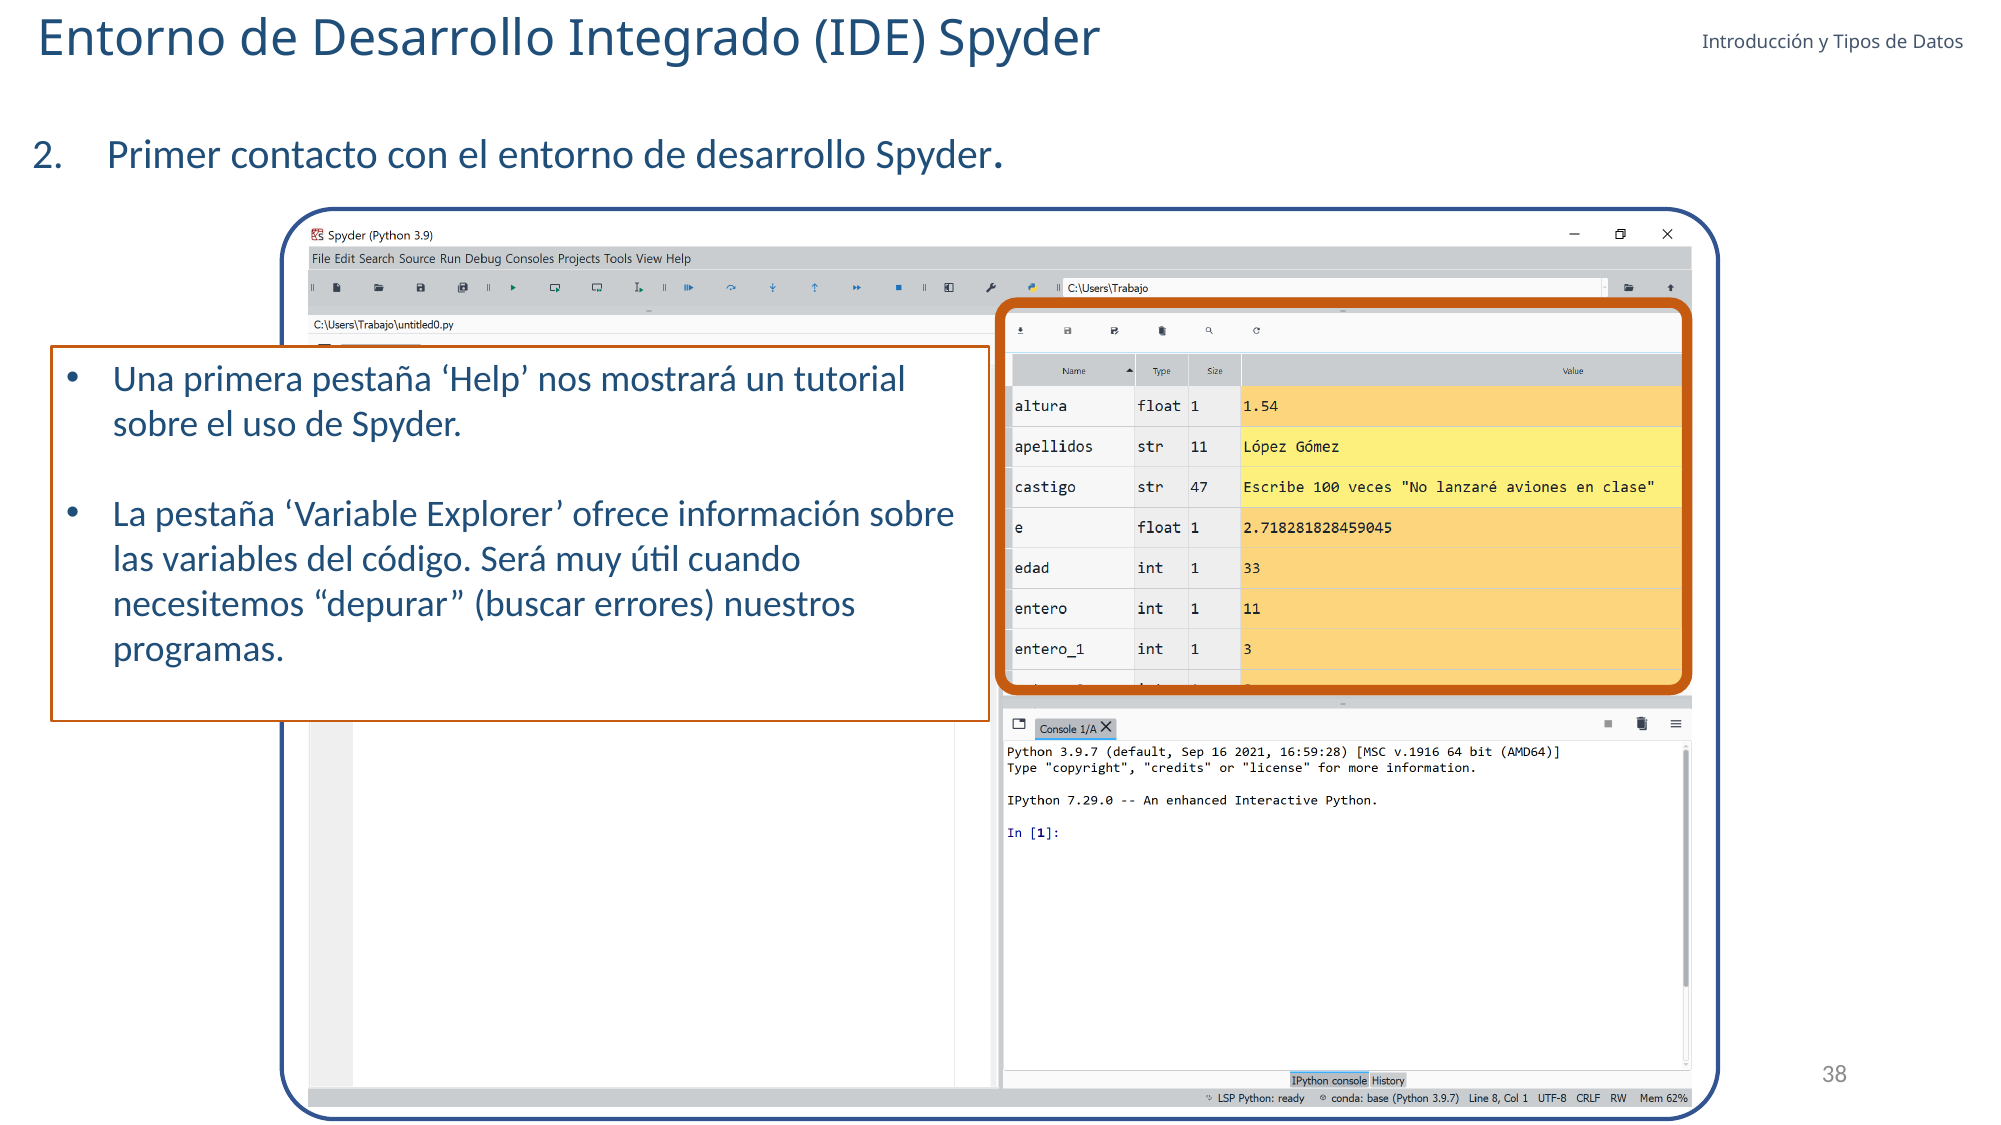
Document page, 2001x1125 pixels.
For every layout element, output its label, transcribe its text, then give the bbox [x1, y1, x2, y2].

text_box Introducción y Tipos de Datos [1614, 24, 2000, 70]
text_box Entorno de Desarrollo Integrado (IDE) Spyder [22, 0, 1117, 73]
text_box [1692, 230, 1720, 1042]
picture [307, 224, 1692, 1107]
text_box [280, 230, 307, 346]
text_box [280, 721, 1706, 1121]
slide_number 38 [1692, 1042, 1863, 1103]
text_box Primer contacto con el entorno de desarrollo Spyder. [17, 119, 1945, 230]
text_box Una primera pestaña ‘Help’ nos mostrará un tutorial sobre el uso de Spyder. La pestaña ‘Variable Explorer’ ofrece información sobre las variables del código. Será muy útil cuando necesitemos “depurar” (buscar errores) nuestros programas. [51, 346, 307, 721]
